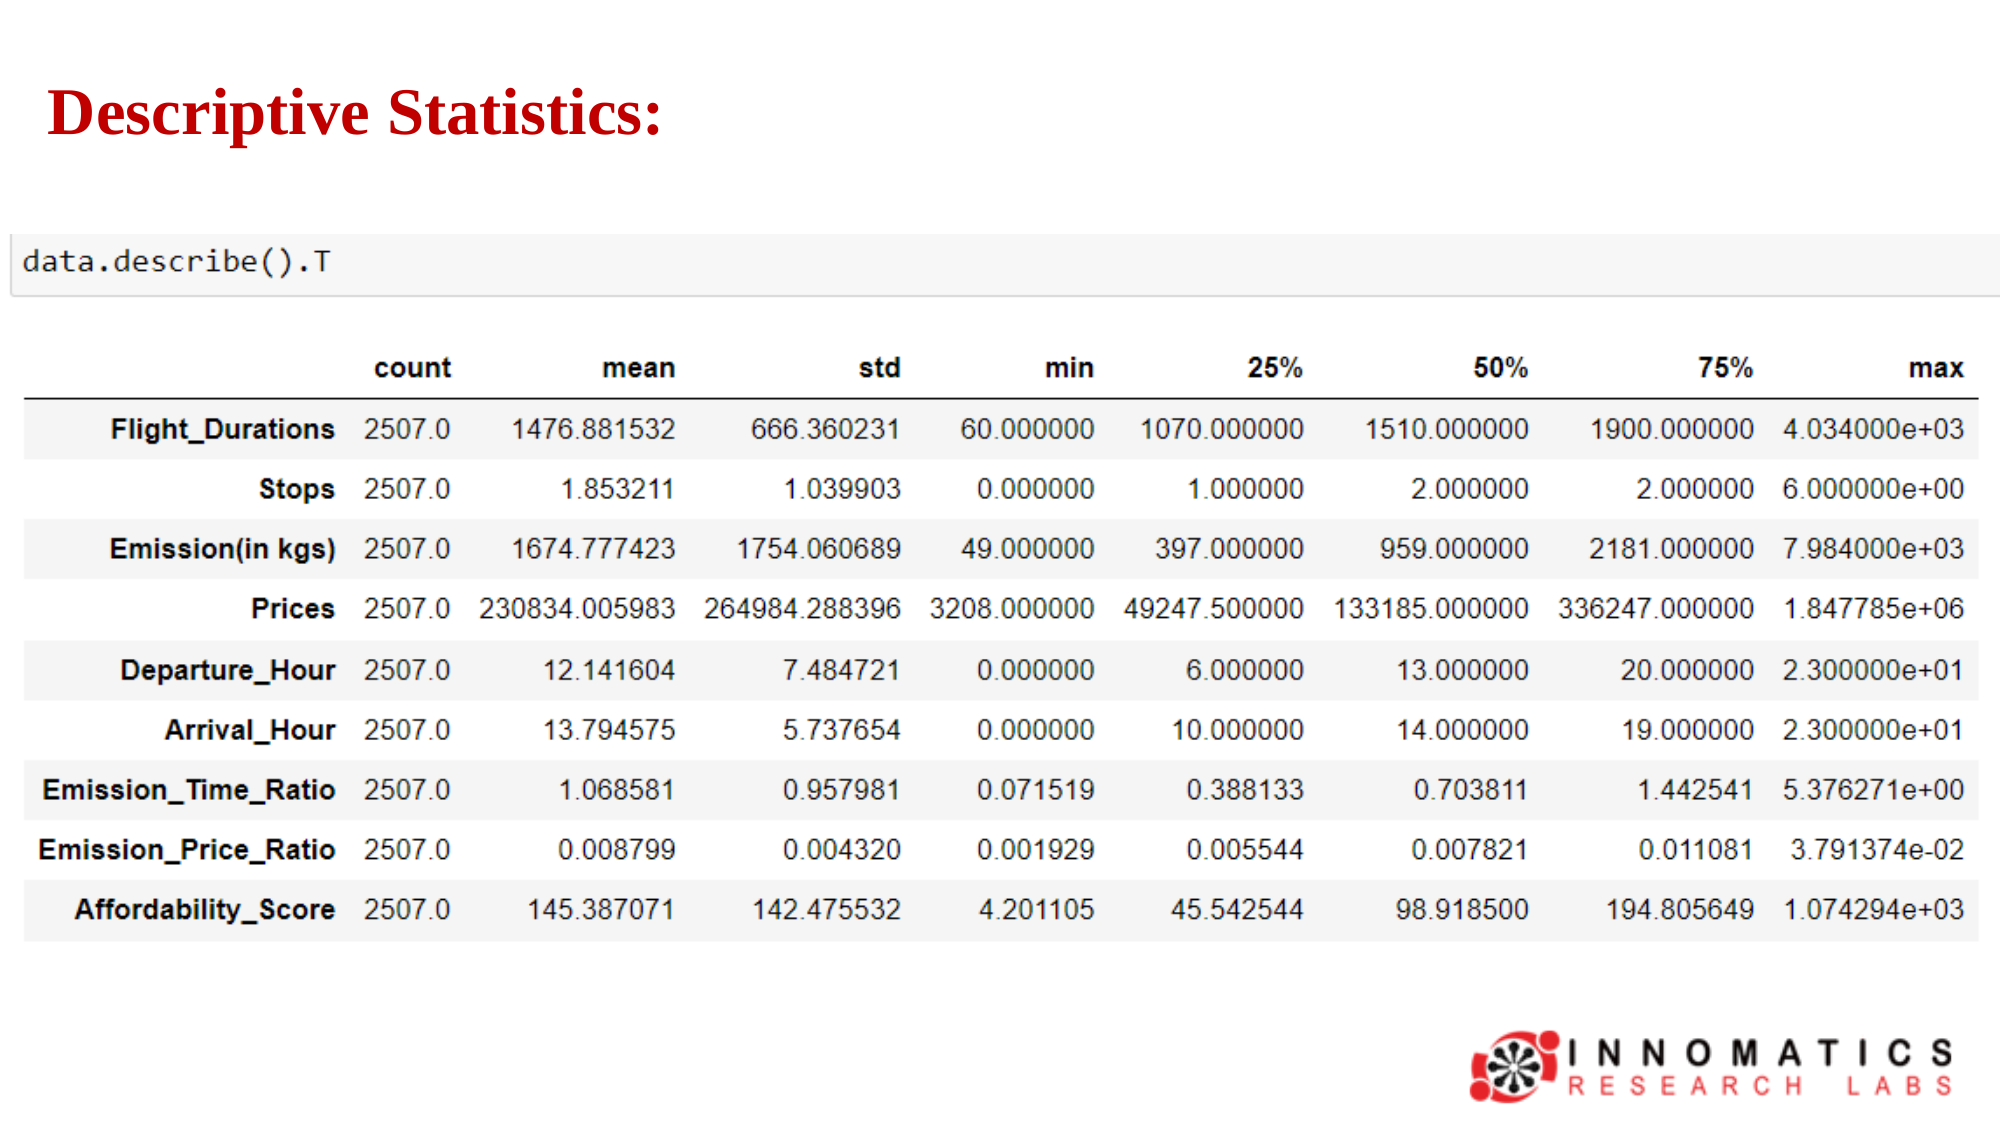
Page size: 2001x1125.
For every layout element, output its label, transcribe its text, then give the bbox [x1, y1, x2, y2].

text_box Descriptive Statistics: [33, 60, 691, 156]
picture [1445, 1014, 1975, 1125]
picture [0, 234, 2000, 952]
